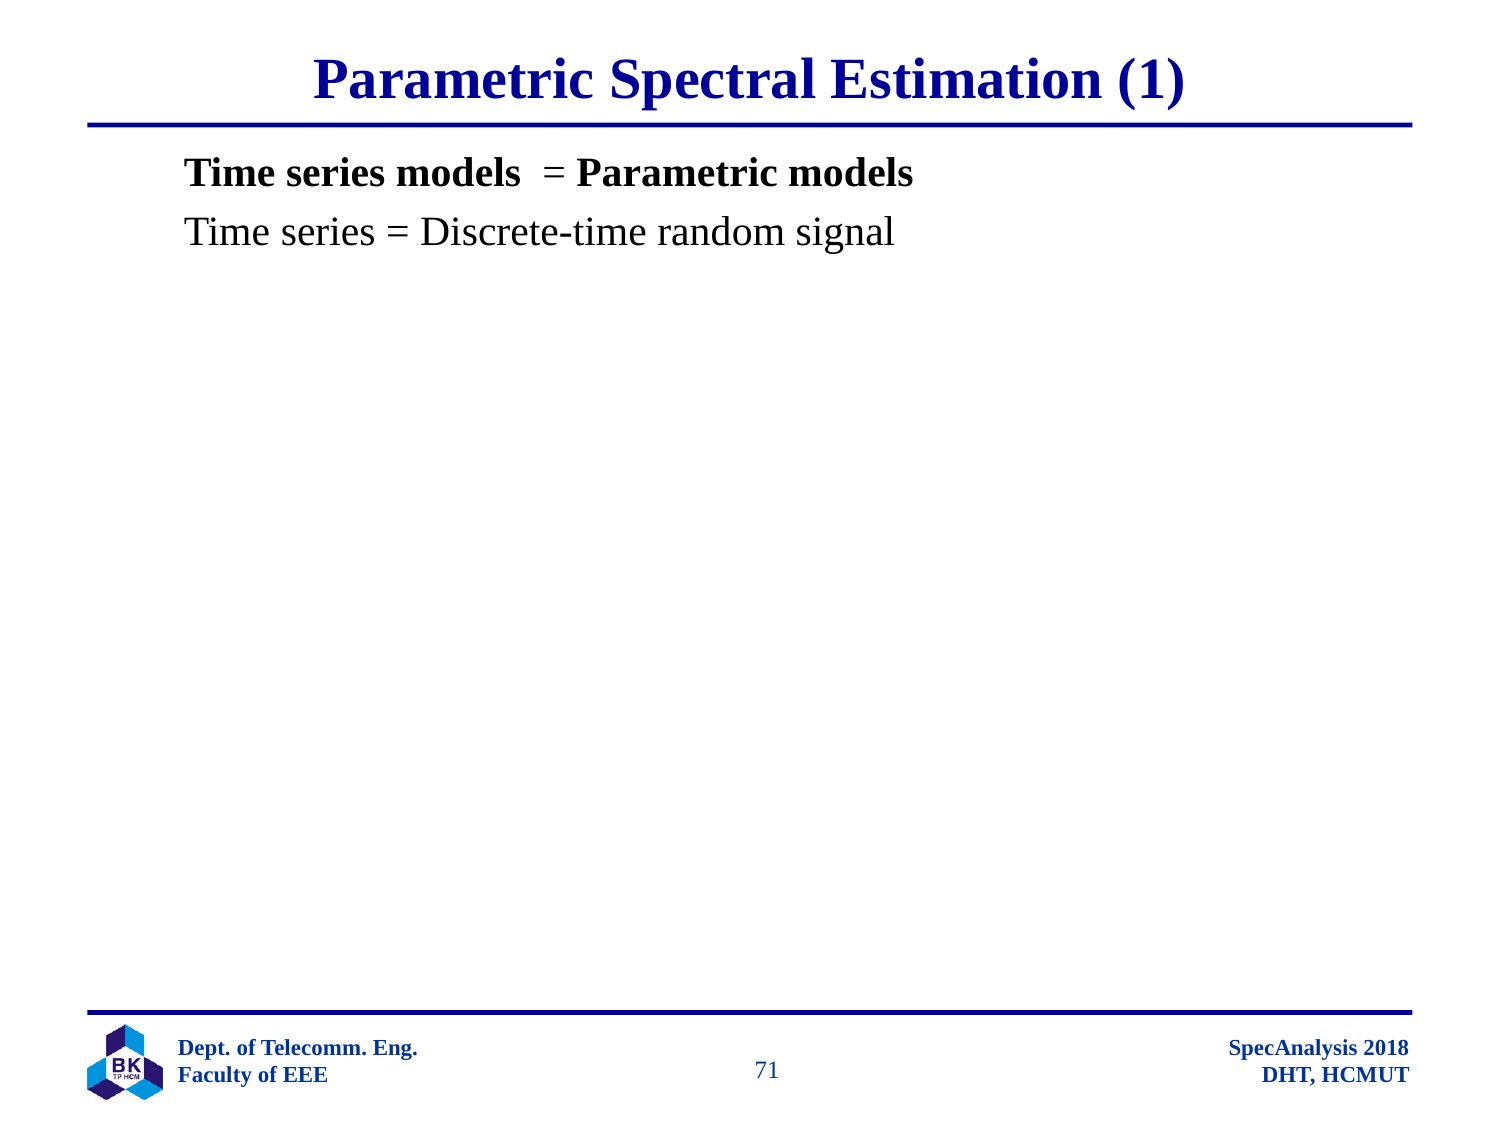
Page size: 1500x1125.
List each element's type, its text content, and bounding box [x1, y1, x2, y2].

slide_number 71 [424, 1037, 976, 1101]
picture [87, 1024, 163, 1100]
list Time series models = Parametric models Time series = Discrete-time random signal [112, 137, 1388, 988]
title Parametric Spectral Estimation (1) [0, 37, 1500, 113]
